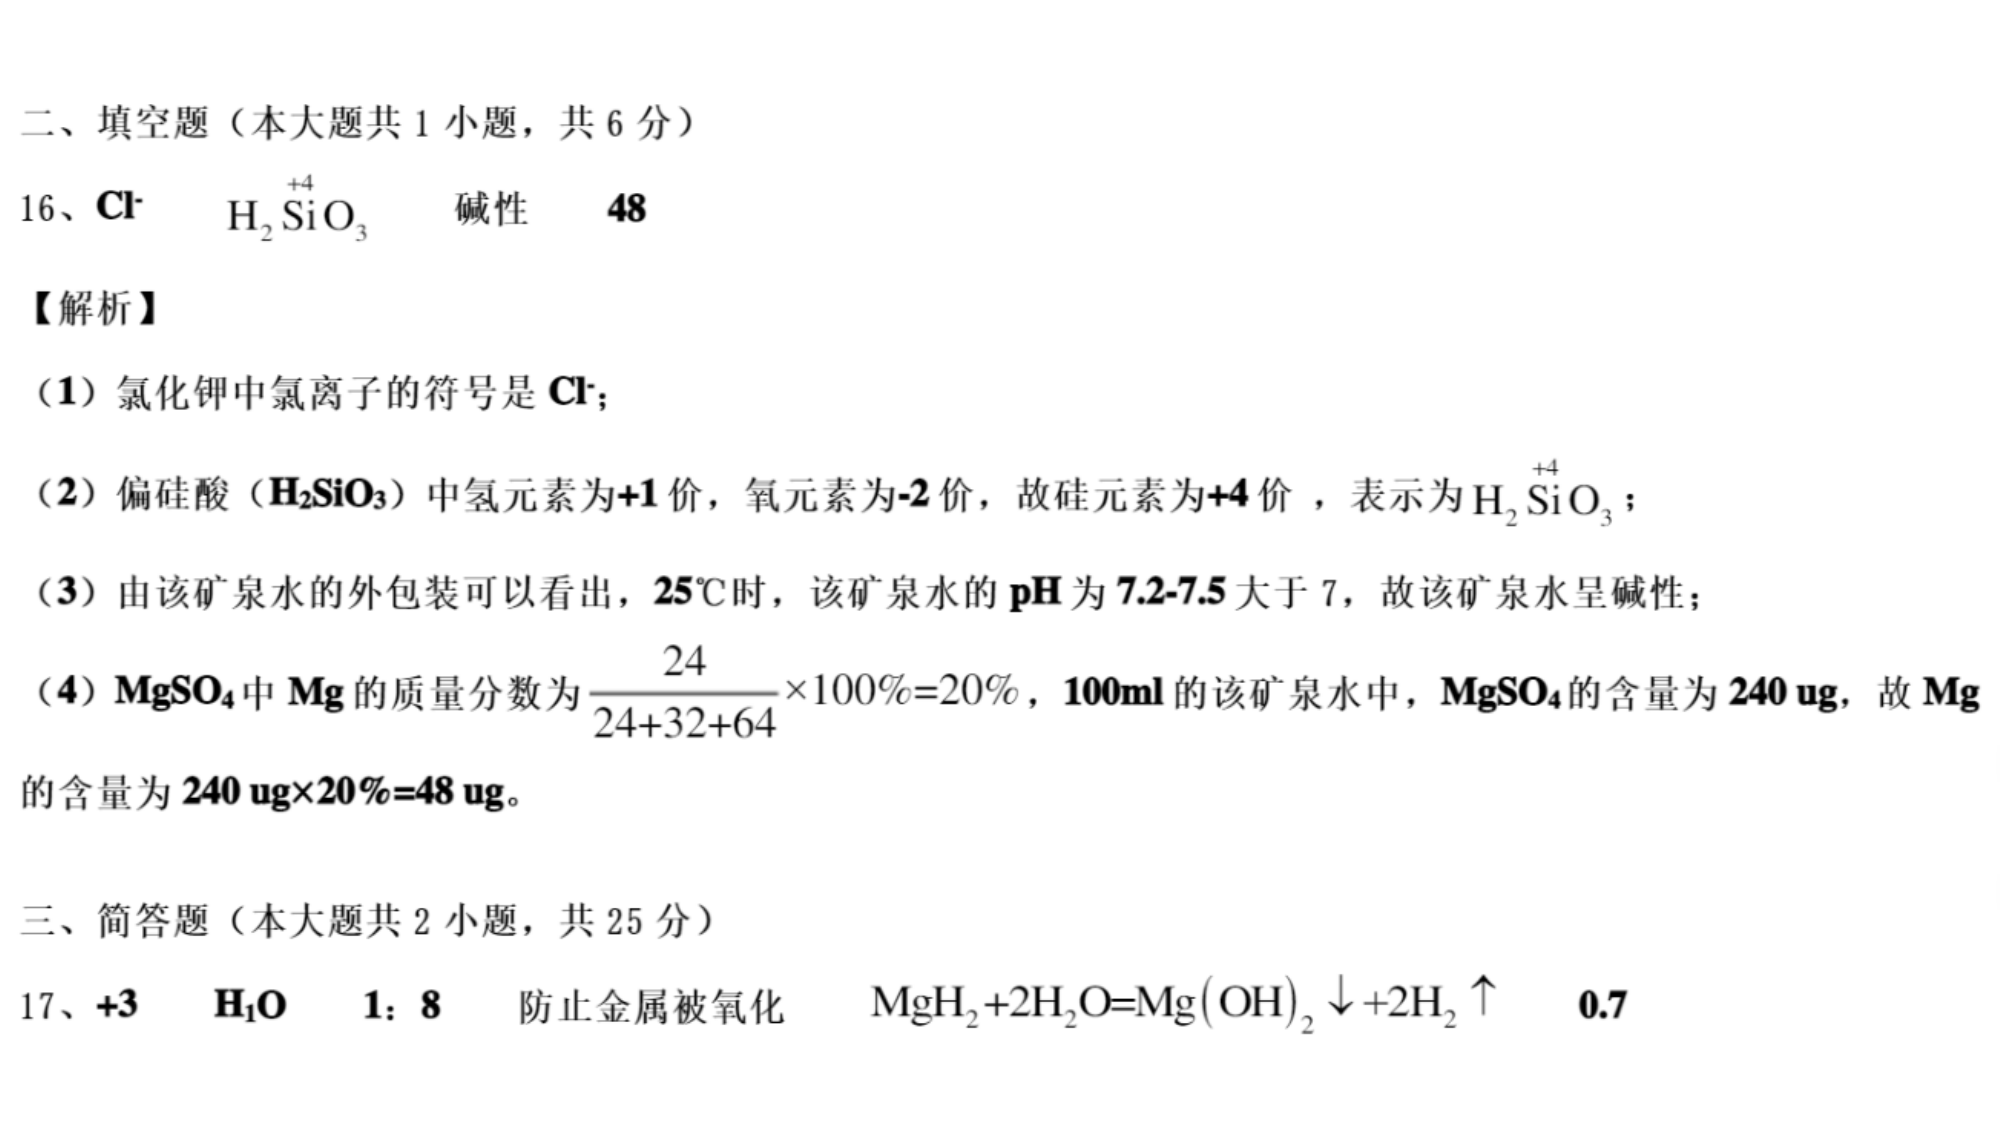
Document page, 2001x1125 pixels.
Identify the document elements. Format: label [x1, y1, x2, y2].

picture [0, 80, 2000, 1045]
